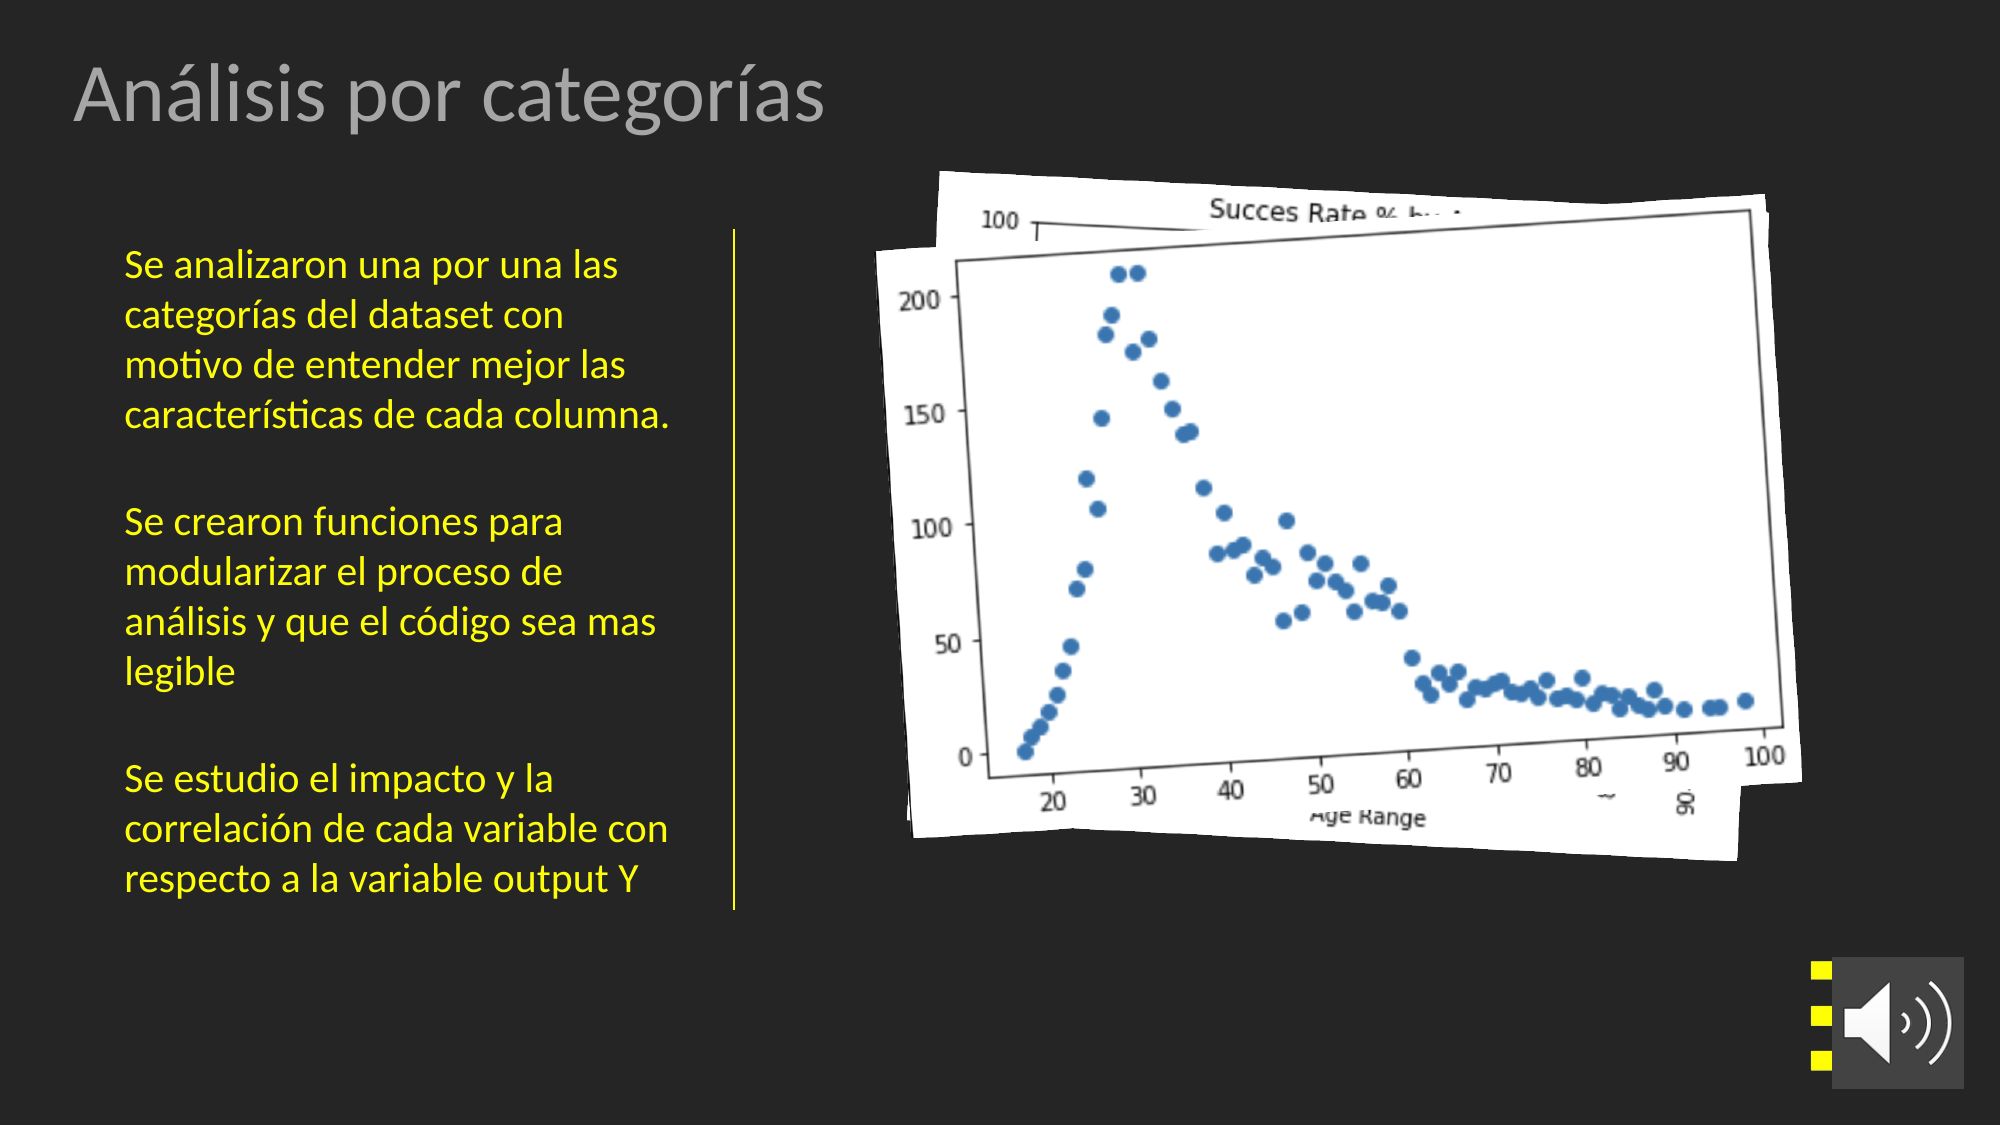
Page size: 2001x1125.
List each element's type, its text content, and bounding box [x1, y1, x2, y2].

text_box Análisis por categorías [58, 30, 1018, 146]
picture [1748, 889, 2000, 1125]
text_box Se analizaron una por una las categorías del dataset con motivo de entender mejor las características de cada columna. [109, 228, 694, 444]
text_box Se estudio el impacto y la correlación de cada variable con respecto a la variable output Y [109, 743, 694, 909]
picture [875, 171, 1802, 861]
text_box Se crearon funciones para modularizar el proceso de análisis y que el código sea mas legible [109, 486, 694, 701]
